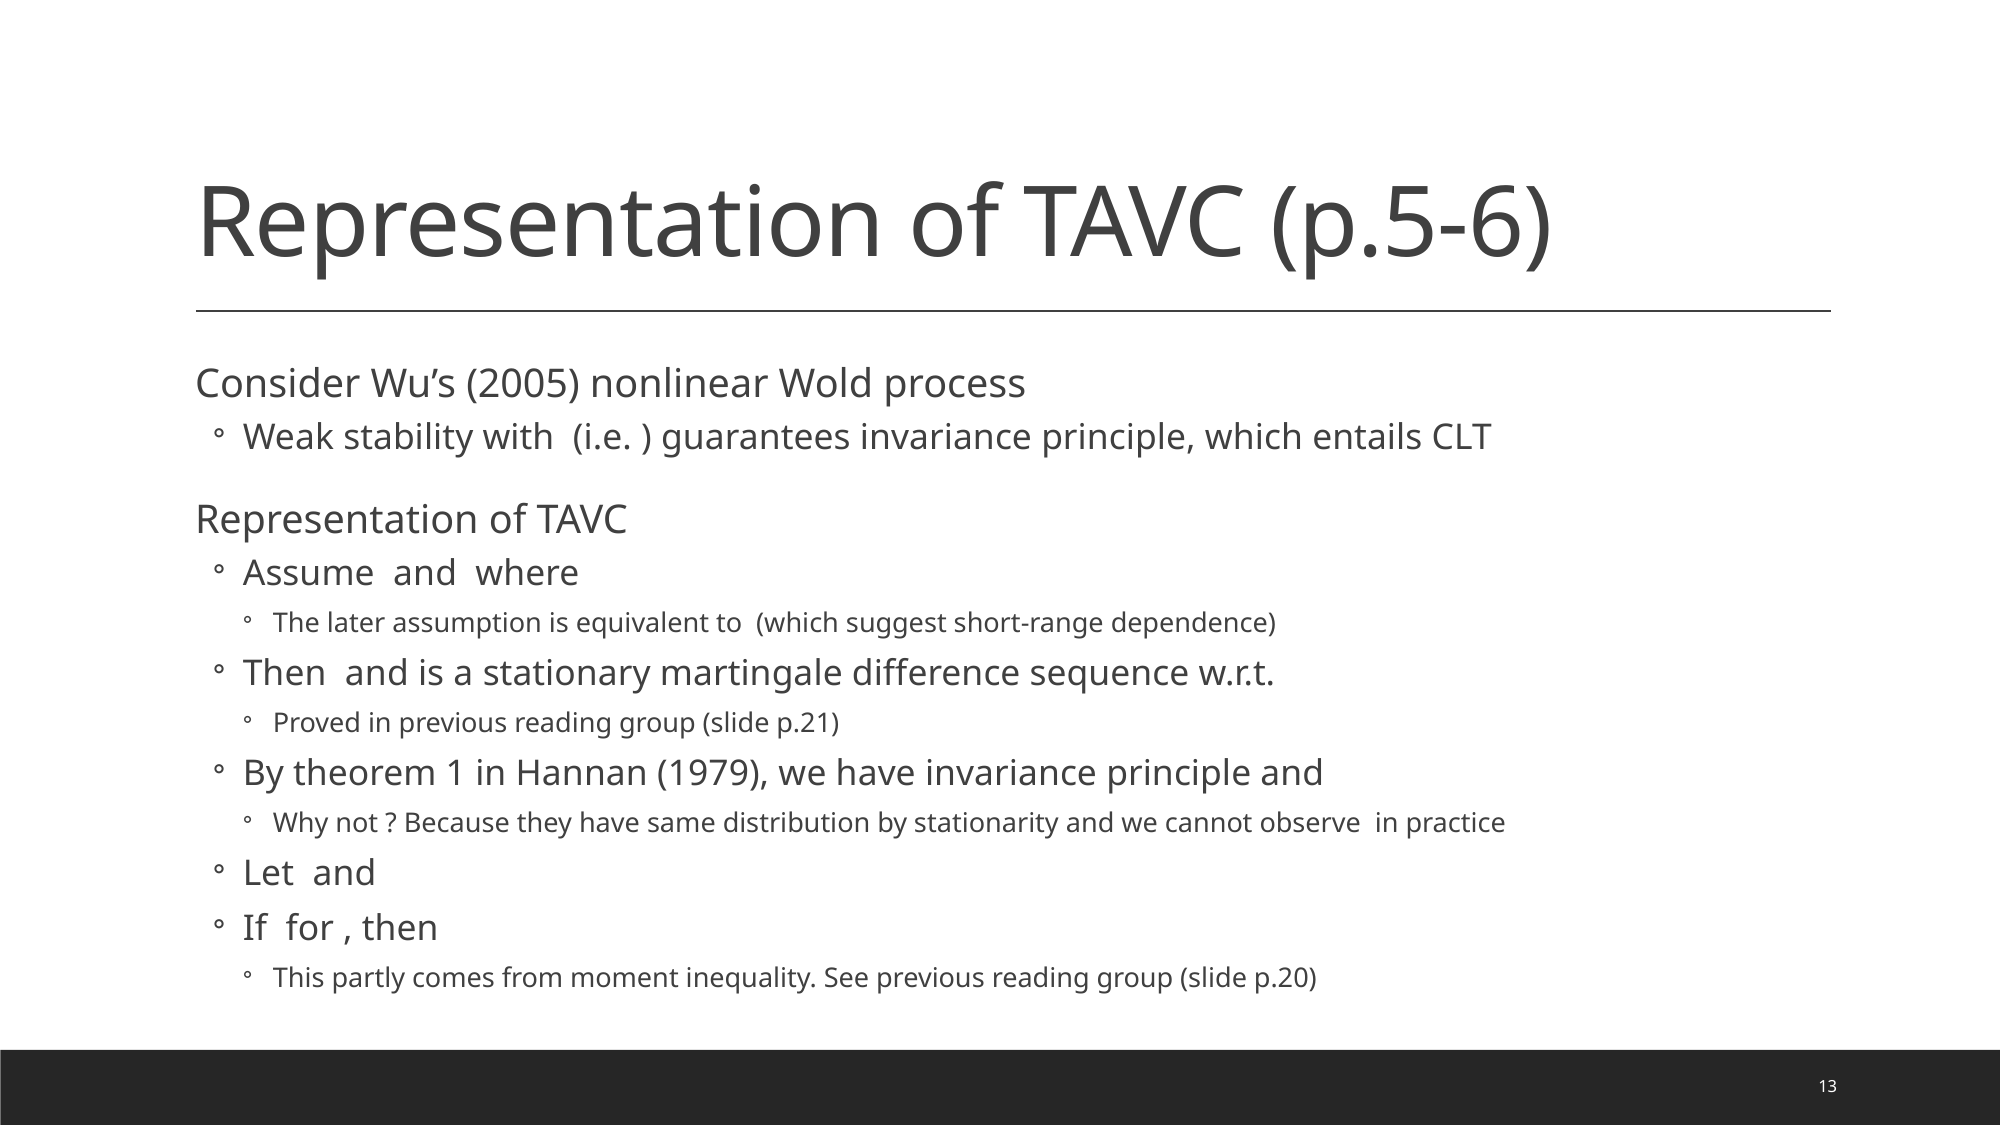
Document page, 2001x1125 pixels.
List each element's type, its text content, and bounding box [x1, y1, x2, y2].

slide_number 13 [1803, 1057, 1932, 1118]
title Representation of TAVC (p.5-6) [180, 47, 1830, 285]
